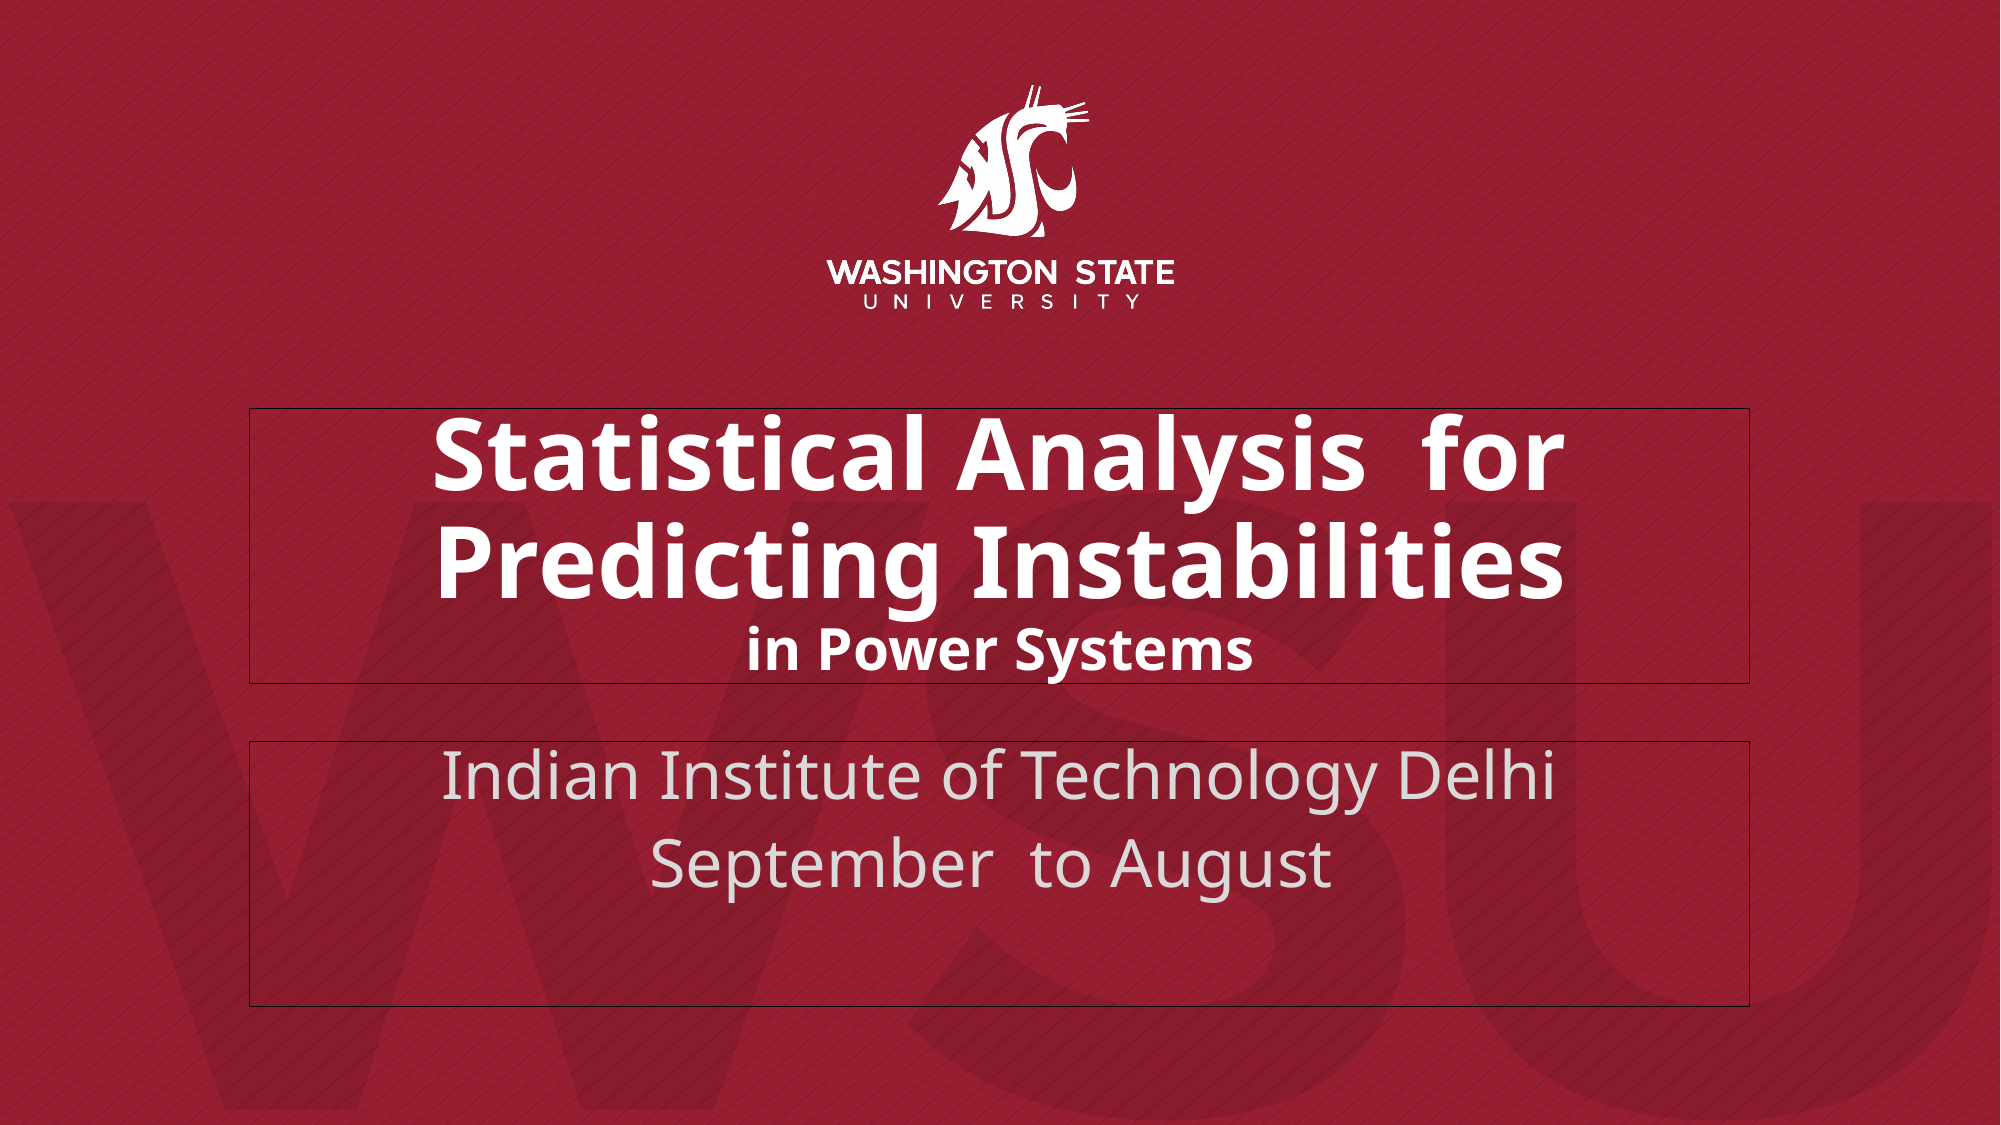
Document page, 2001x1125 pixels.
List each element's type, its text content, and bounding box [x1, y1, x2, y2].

title Statistical Analysis for Predicting Instabilities in Power Systems [249, 408, 1750, 684]
picture [0, 0, 2001, 1125]
